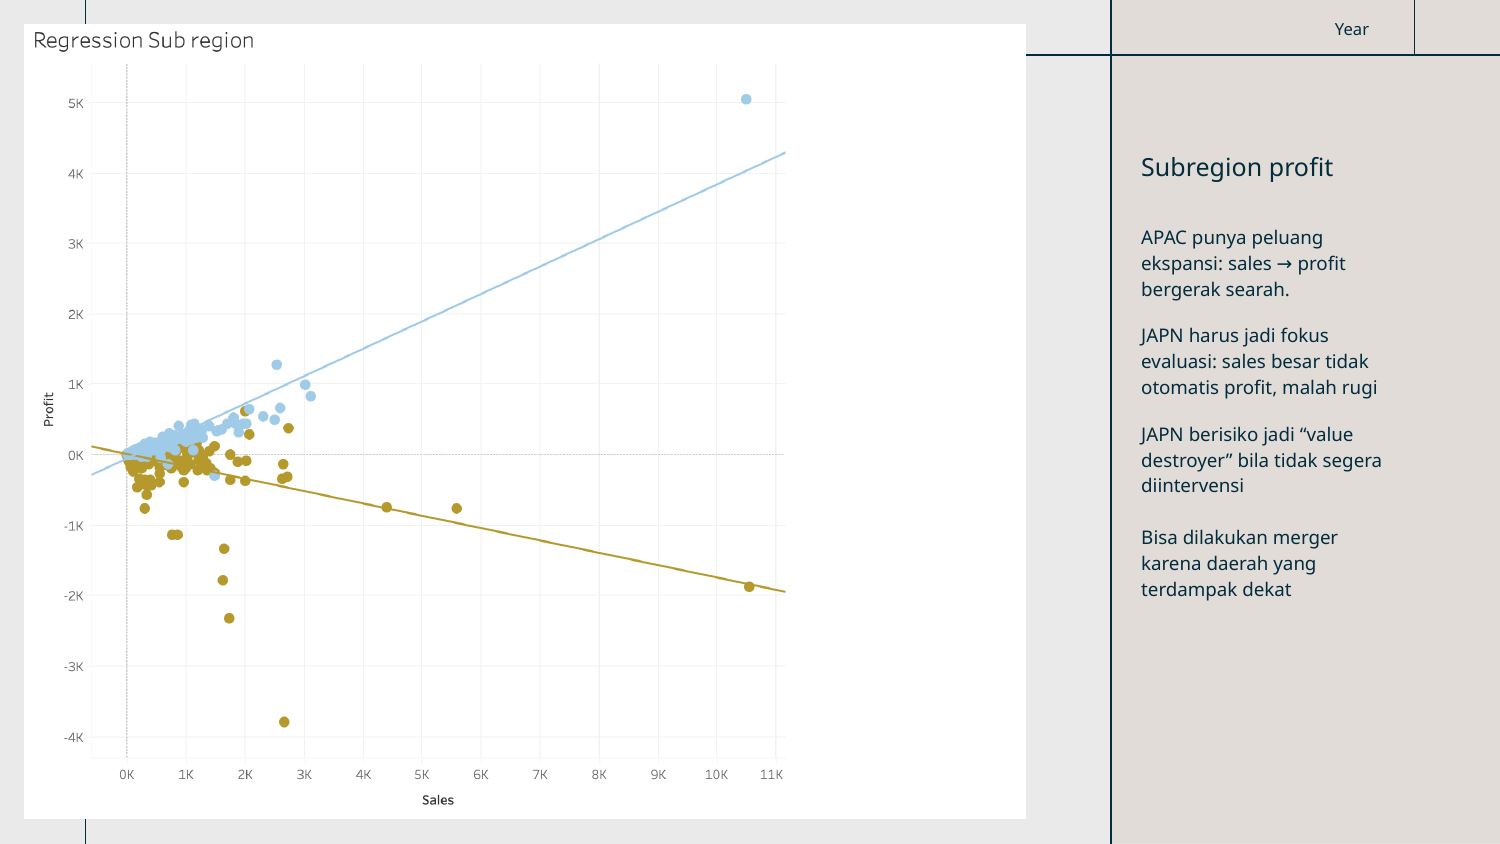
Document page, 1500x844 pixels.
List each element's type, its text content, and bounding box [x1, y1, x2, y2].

list APAC punya peluang ekspansi: sales → profit bergerak searah. JAPN harus jadi fokus evaluasi: sales besar tidak otomatis profit, malah rugi JAPN berisiko jadi “value destroyer” bila tidak segera diintervensi Bisa dilakukan merger karena daerah yang terdampak dekat [1115, 222, 1415, 696]
subtitle Year [1112, 0, 1415, 54]
title Subregion profit [1115, 138, 1415, 198]
picture [24, 24, 1026, 819]
